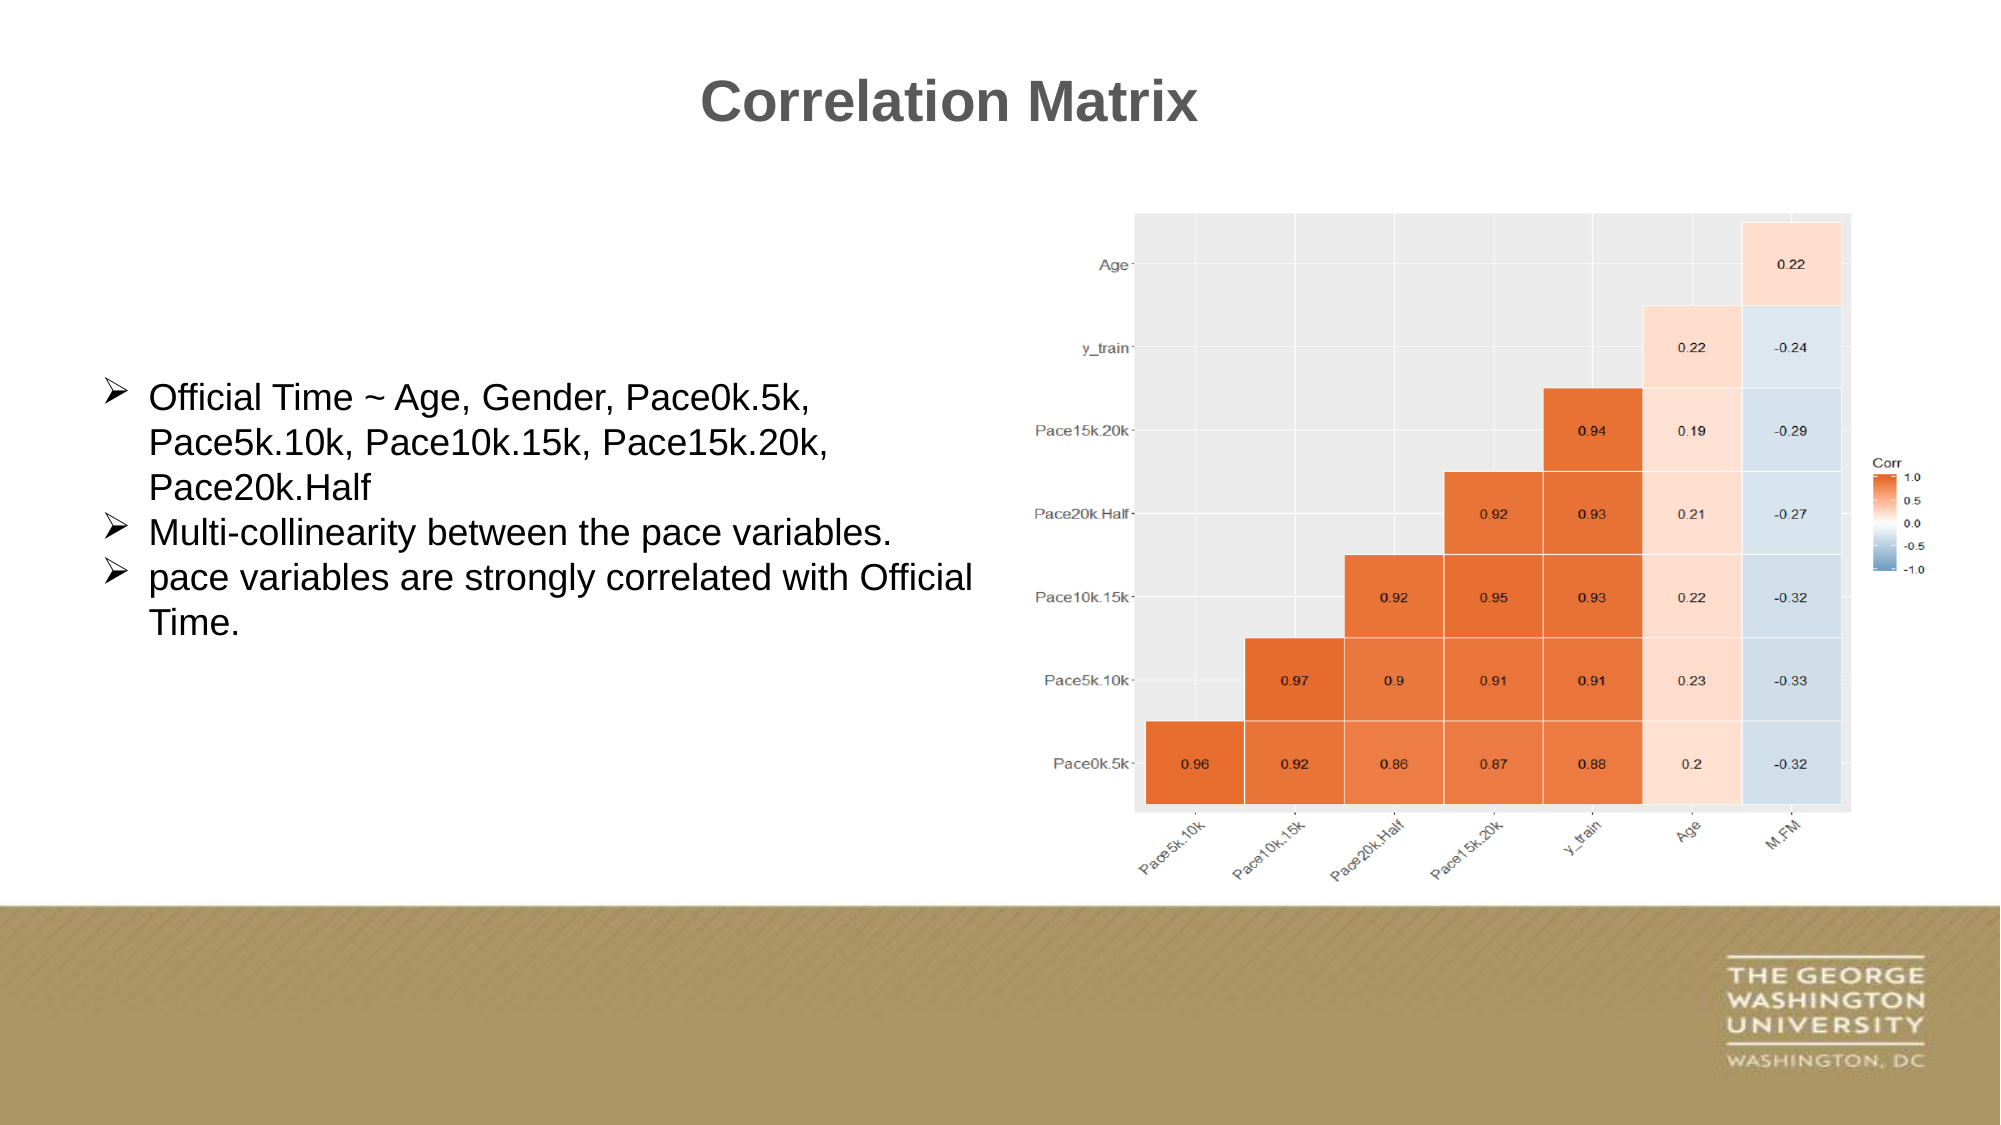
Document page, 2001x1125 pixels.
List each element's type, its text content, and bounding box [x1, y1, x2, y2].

text_box Official Time ~ Age, Gender, Pace0k.5k, Pace5k.10k, Pace10k.15k, Pace15k.20k, Pace20k.Half Multi-collinearity between the pace variables. pace variables are strongly correlated with Official Time. [86, 365, 999, 651]
picture [0, 0, 2000, 1125]
list Correlation Matrix [538, 55, 1362, 149]
